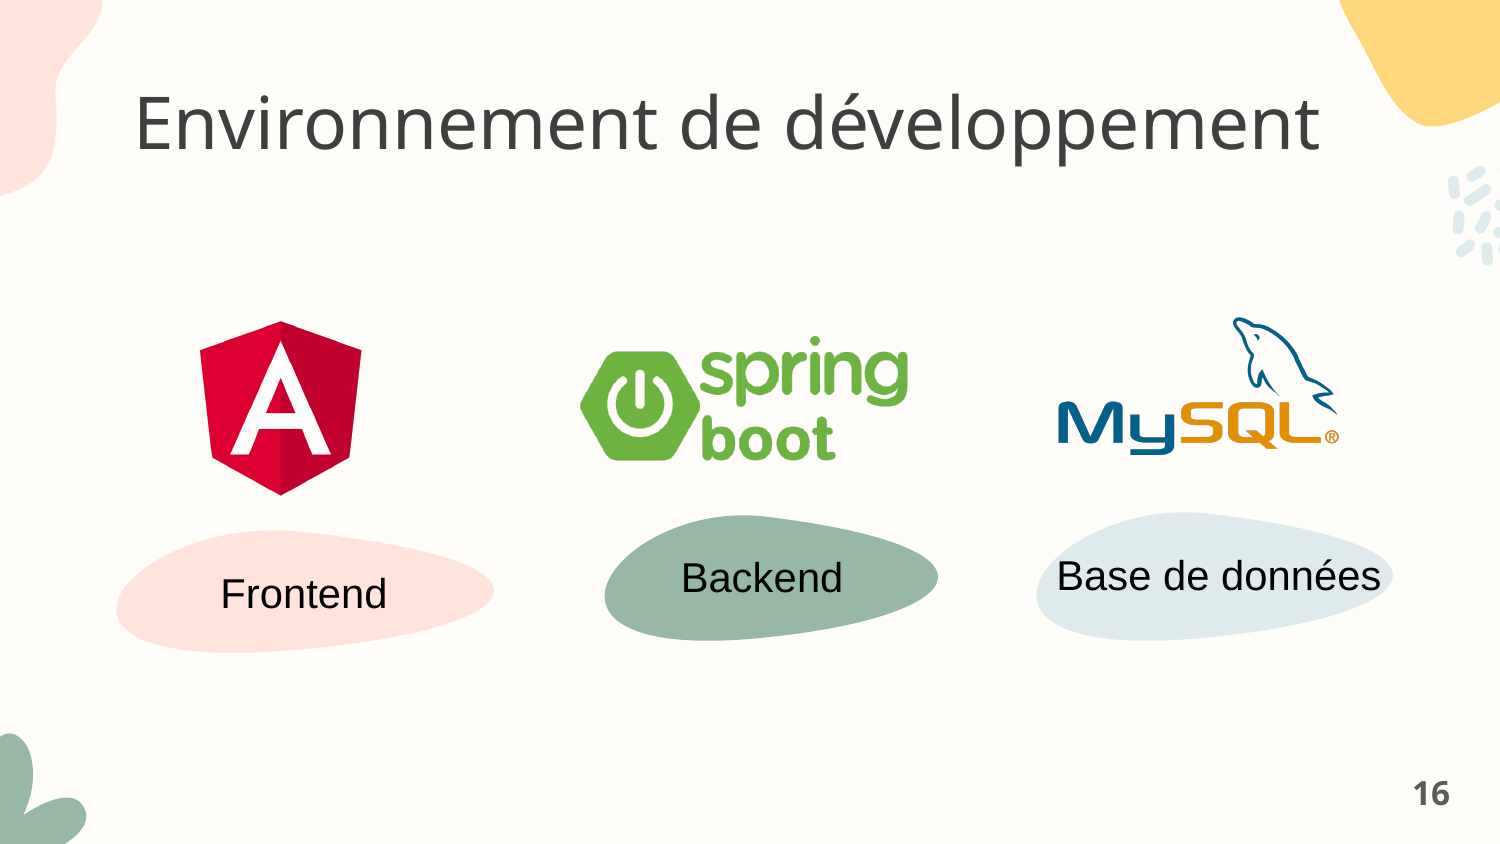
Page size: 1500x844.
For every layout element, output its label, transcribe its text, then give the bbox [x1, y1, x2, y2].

text_box 16 [1362, 740, 1500, 844]
title Environnement de développement [118, 72, 1436, 167]
picture [171, 295, 390, 513]
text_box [948, 512, 1484, 641]
picture [1058, 317, 1339, 456]
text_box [23, 529, 590, 654]
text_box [522, 514, 1023, 641]
picture [577, 317, 913, 494]
